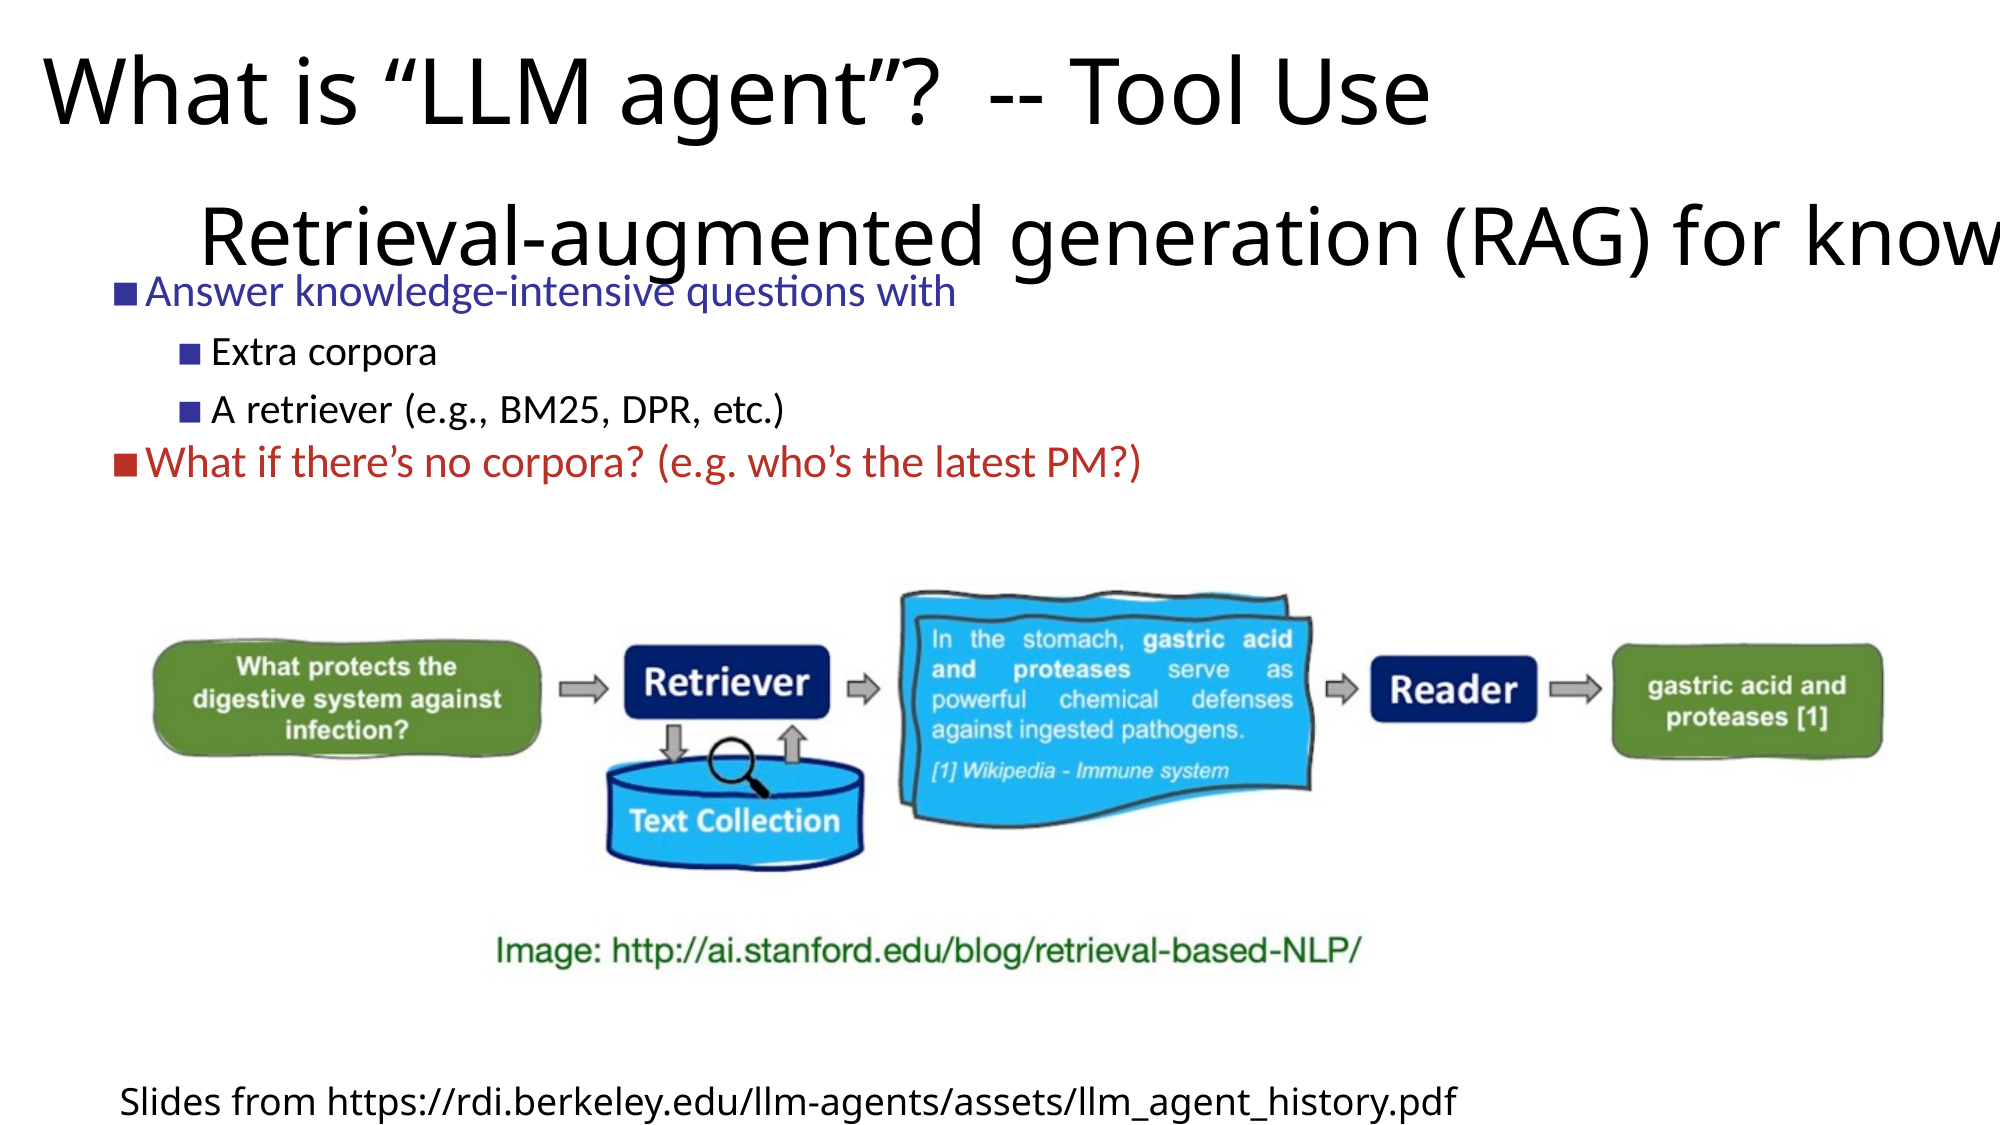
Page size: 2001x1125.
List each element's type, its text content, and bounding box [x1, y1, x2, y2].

title Retrieval-augmented generation (RAG) for knowledge [183, 122, 2000, 328]
text_box Slides from https://rdi.berkeley.edu/llm-agents/assets/llm_agent_history.pdf [104, 1070, 1473, 1125]
text_box Answer knowledge-intensive questions with Extra corpora A retriever (e.g., BM25, DPR, etc.) What if there’s no corpora? (e.g. who’s the latest PM?) [101, 250, 1168, 487]
text_box What is “LLM agent”? -- Tool Use [0, 29, 1852, 143]
picture [141, 581, 1890, 986]
